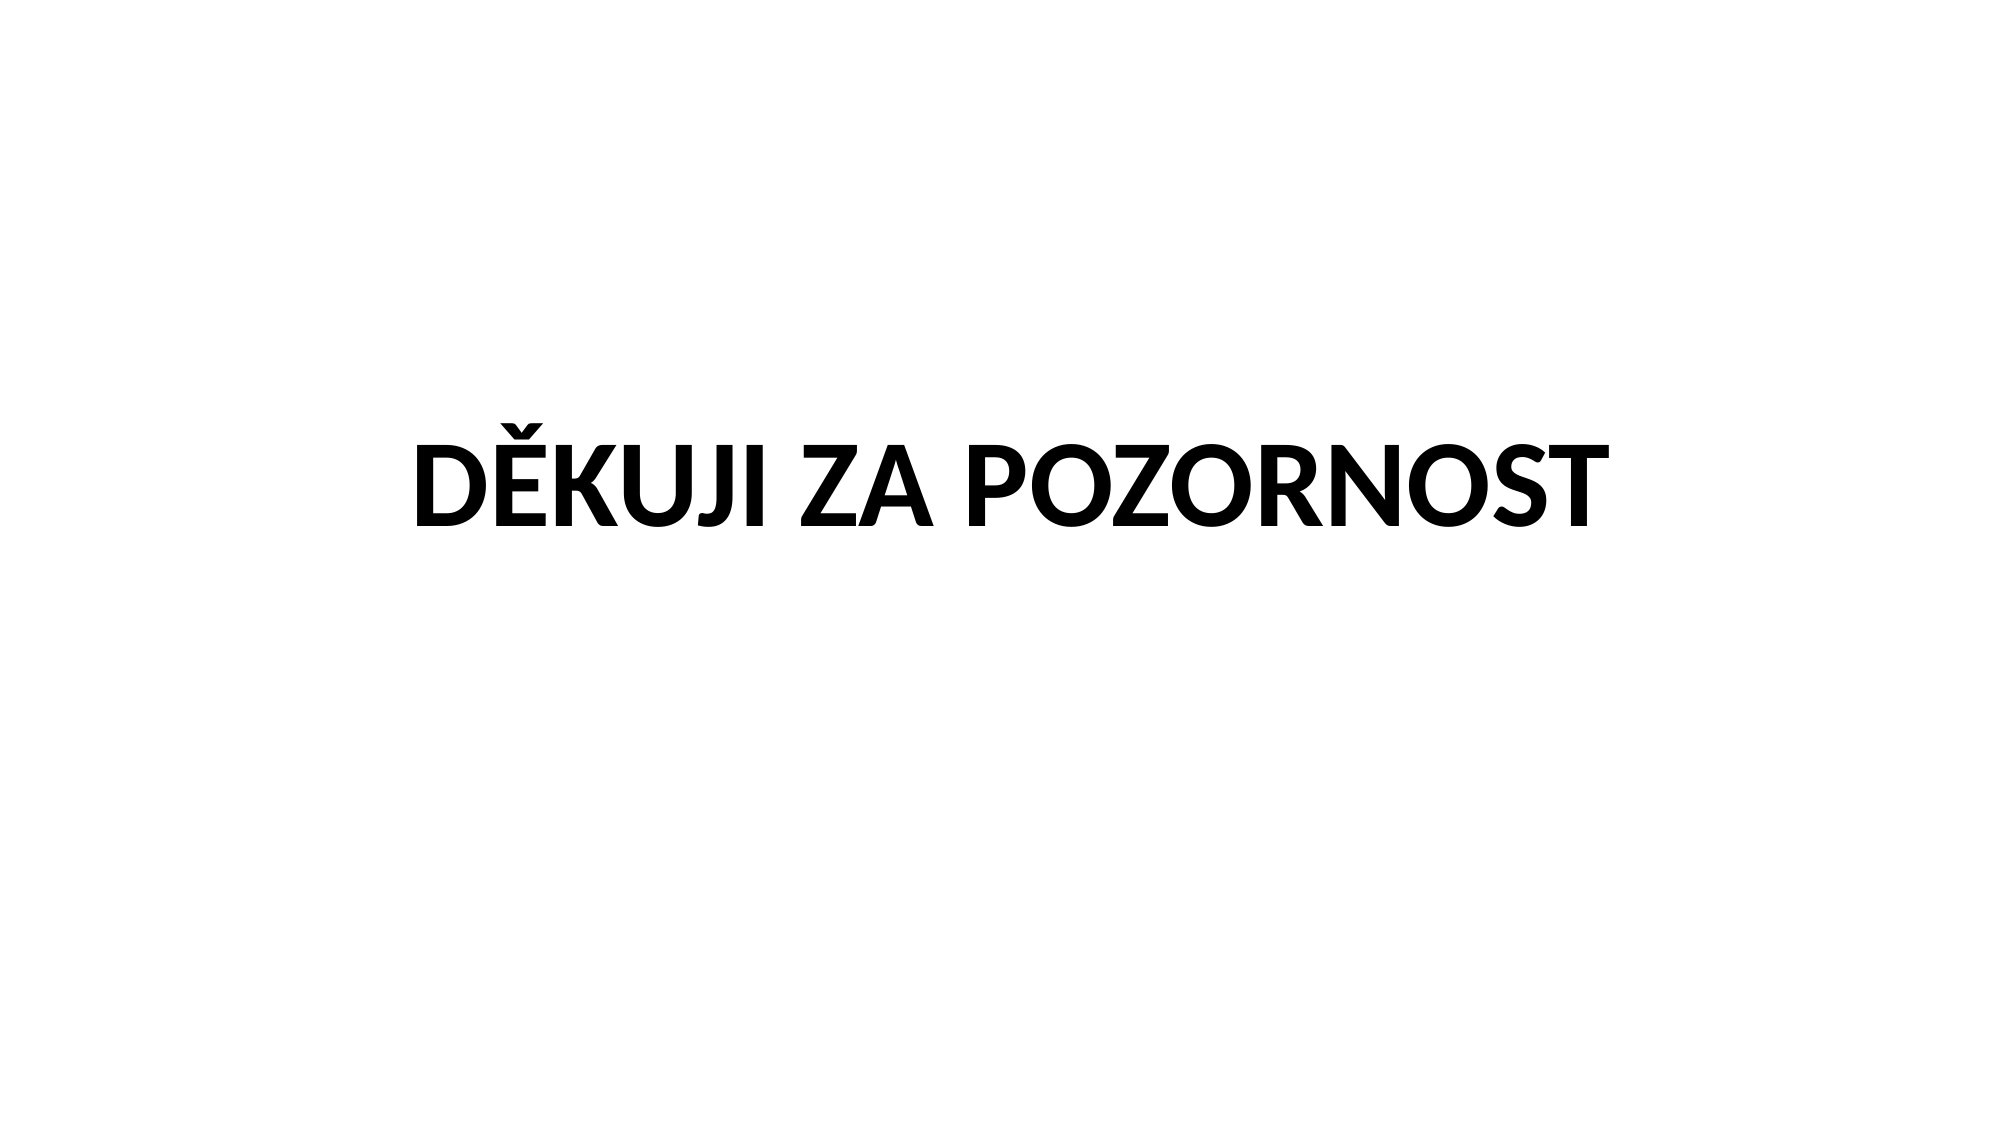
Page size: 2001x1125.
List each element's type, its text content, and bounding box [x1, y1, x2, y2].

title DĚKUJI ZA POZORNOST [68, 339, 1954, 557]
